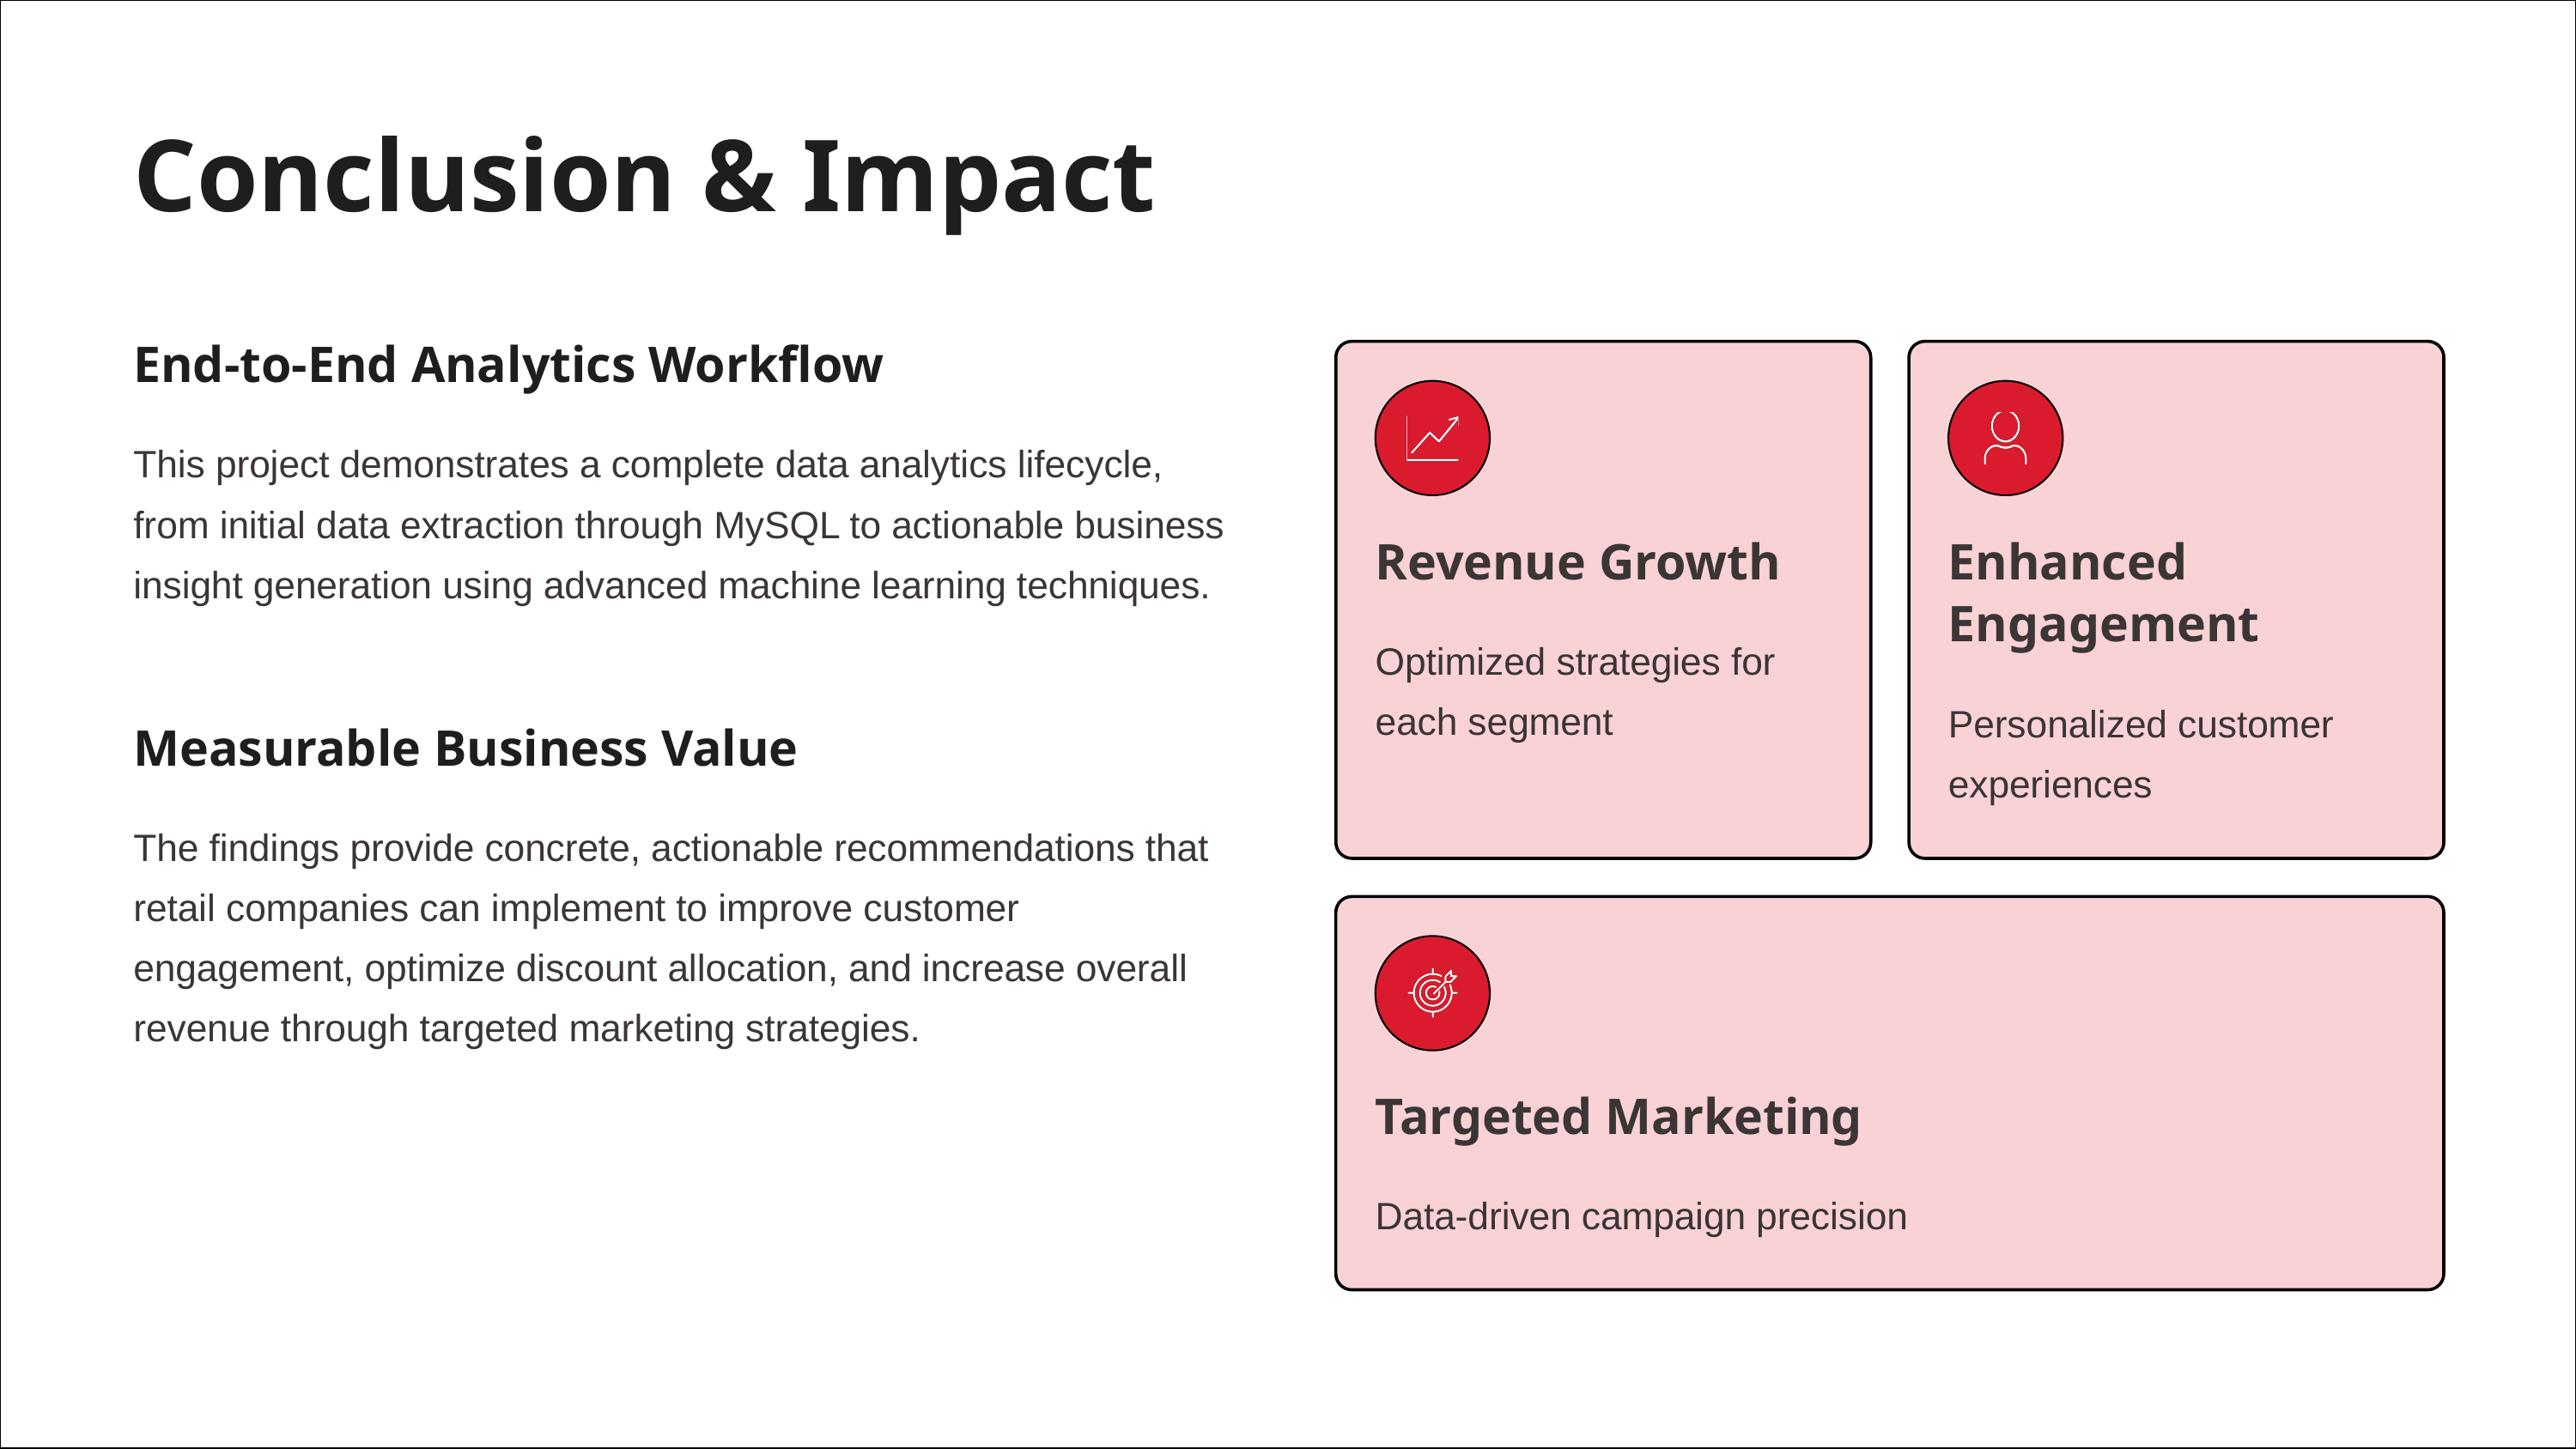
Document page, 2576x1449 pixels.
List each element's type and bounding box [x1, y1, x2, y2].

text_box [1334, 340, 1872, 859]
text_box [1375, 380, 1491, 496]
text_box [1375, 936, 1491, 1051]
text_box [0, 0, 2576, 1449]
text_box [1334, 895, 2445, 1291]
text_box [1947, 380, 2063, 496]
text_box [1908, 340, 2445, 859]
